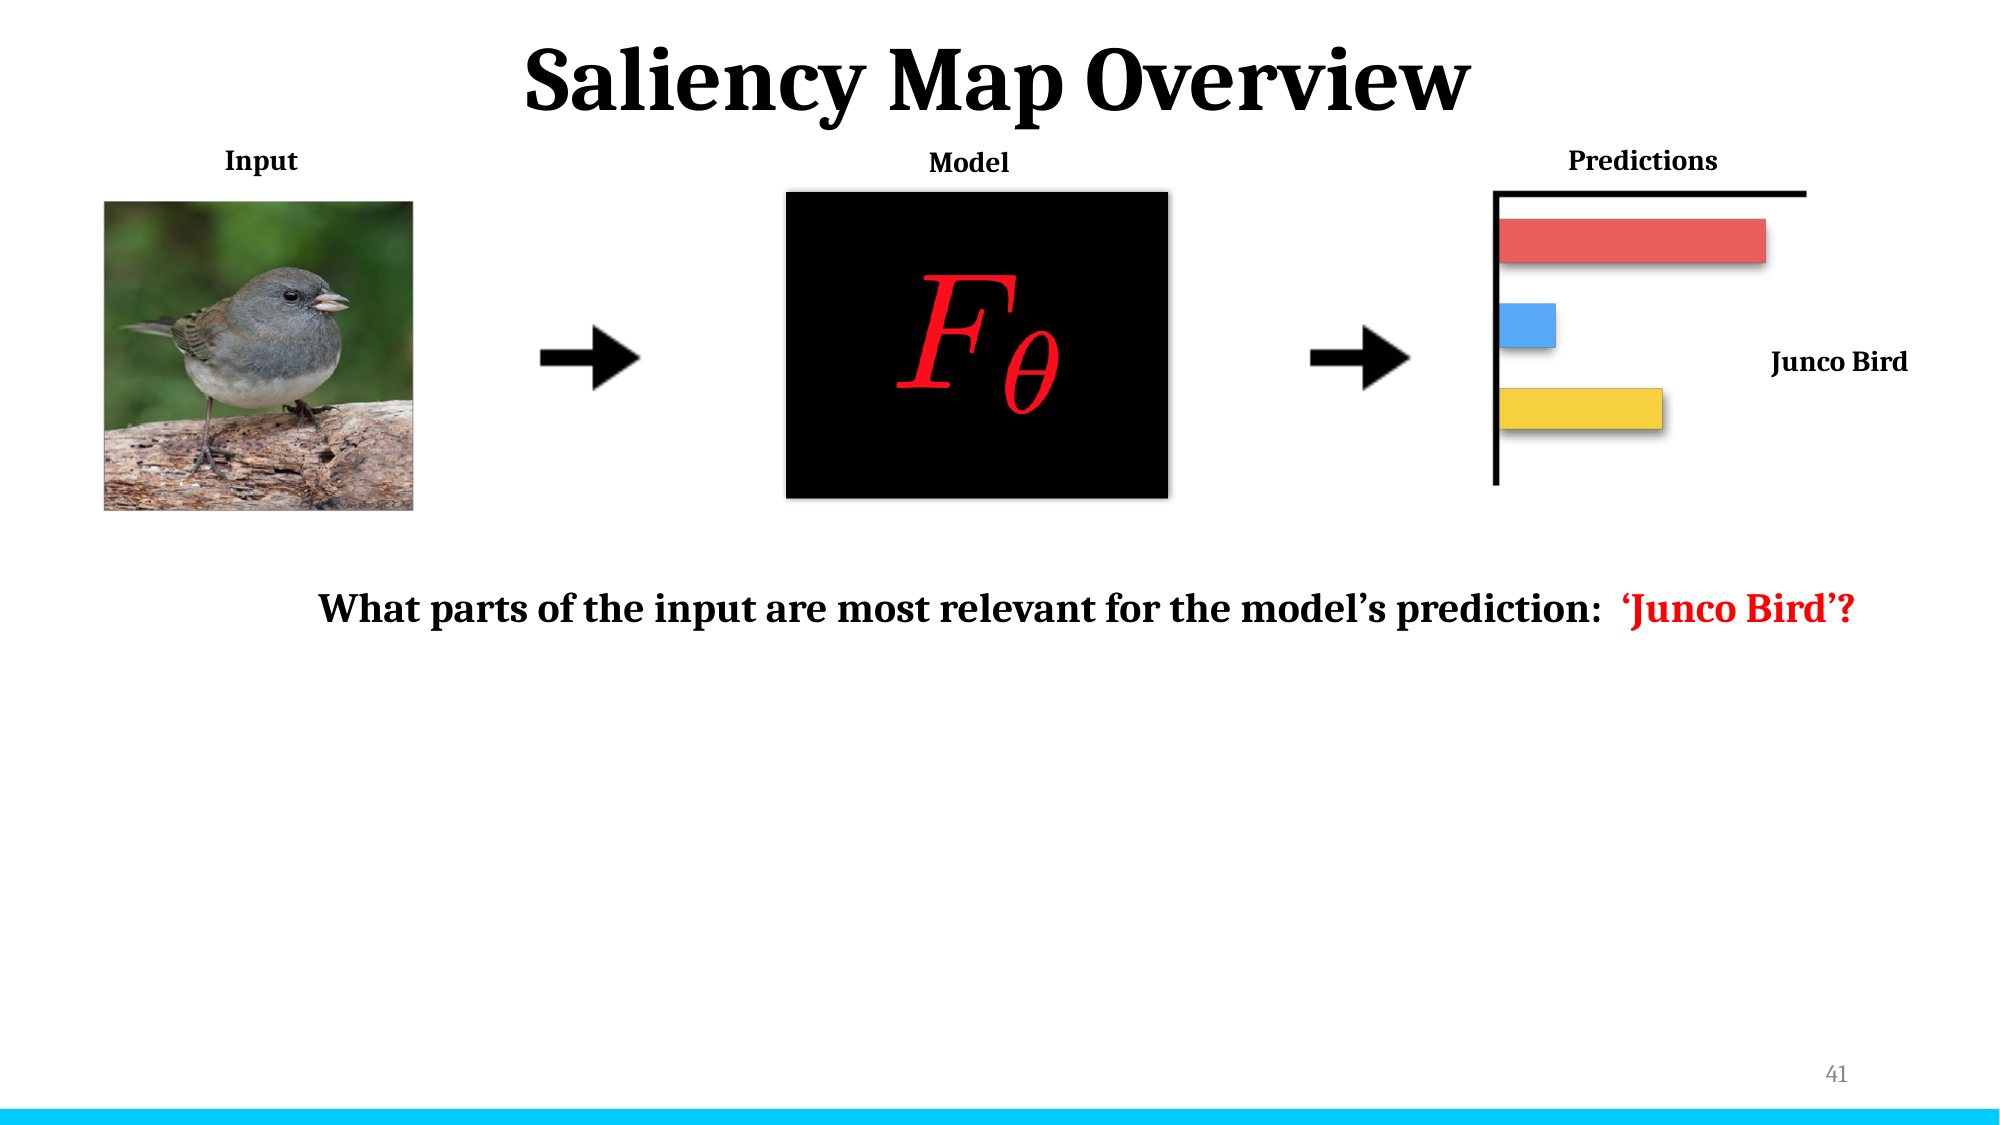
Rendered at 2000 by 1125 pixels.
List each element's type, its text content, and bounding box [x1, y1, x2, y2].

text_box What parts of the input are most relevant for the model’s prediction: ‘Junco Bird’? [303, 565, 1910, 607]
slide_number ‹#› [1412, 1042, 1862, 1103]
picture [779, 184, 1177, 506]
text_box Model [834, 162, 1105, 182]
text_box Junco Bird [1813, 327, 1976, 388]
text_box Input [126, 162, 397, 188]
title Saliency Map Overview [0, 0, 2000, 162]
picture [539, 305, 642, 410]
picture [97, 196, 423, 519]
picture [1487, 188, 1810, 489]
text_box Predictions [1508, 162, 1779, 186]
picture [1309, 305, 1412, 410]
